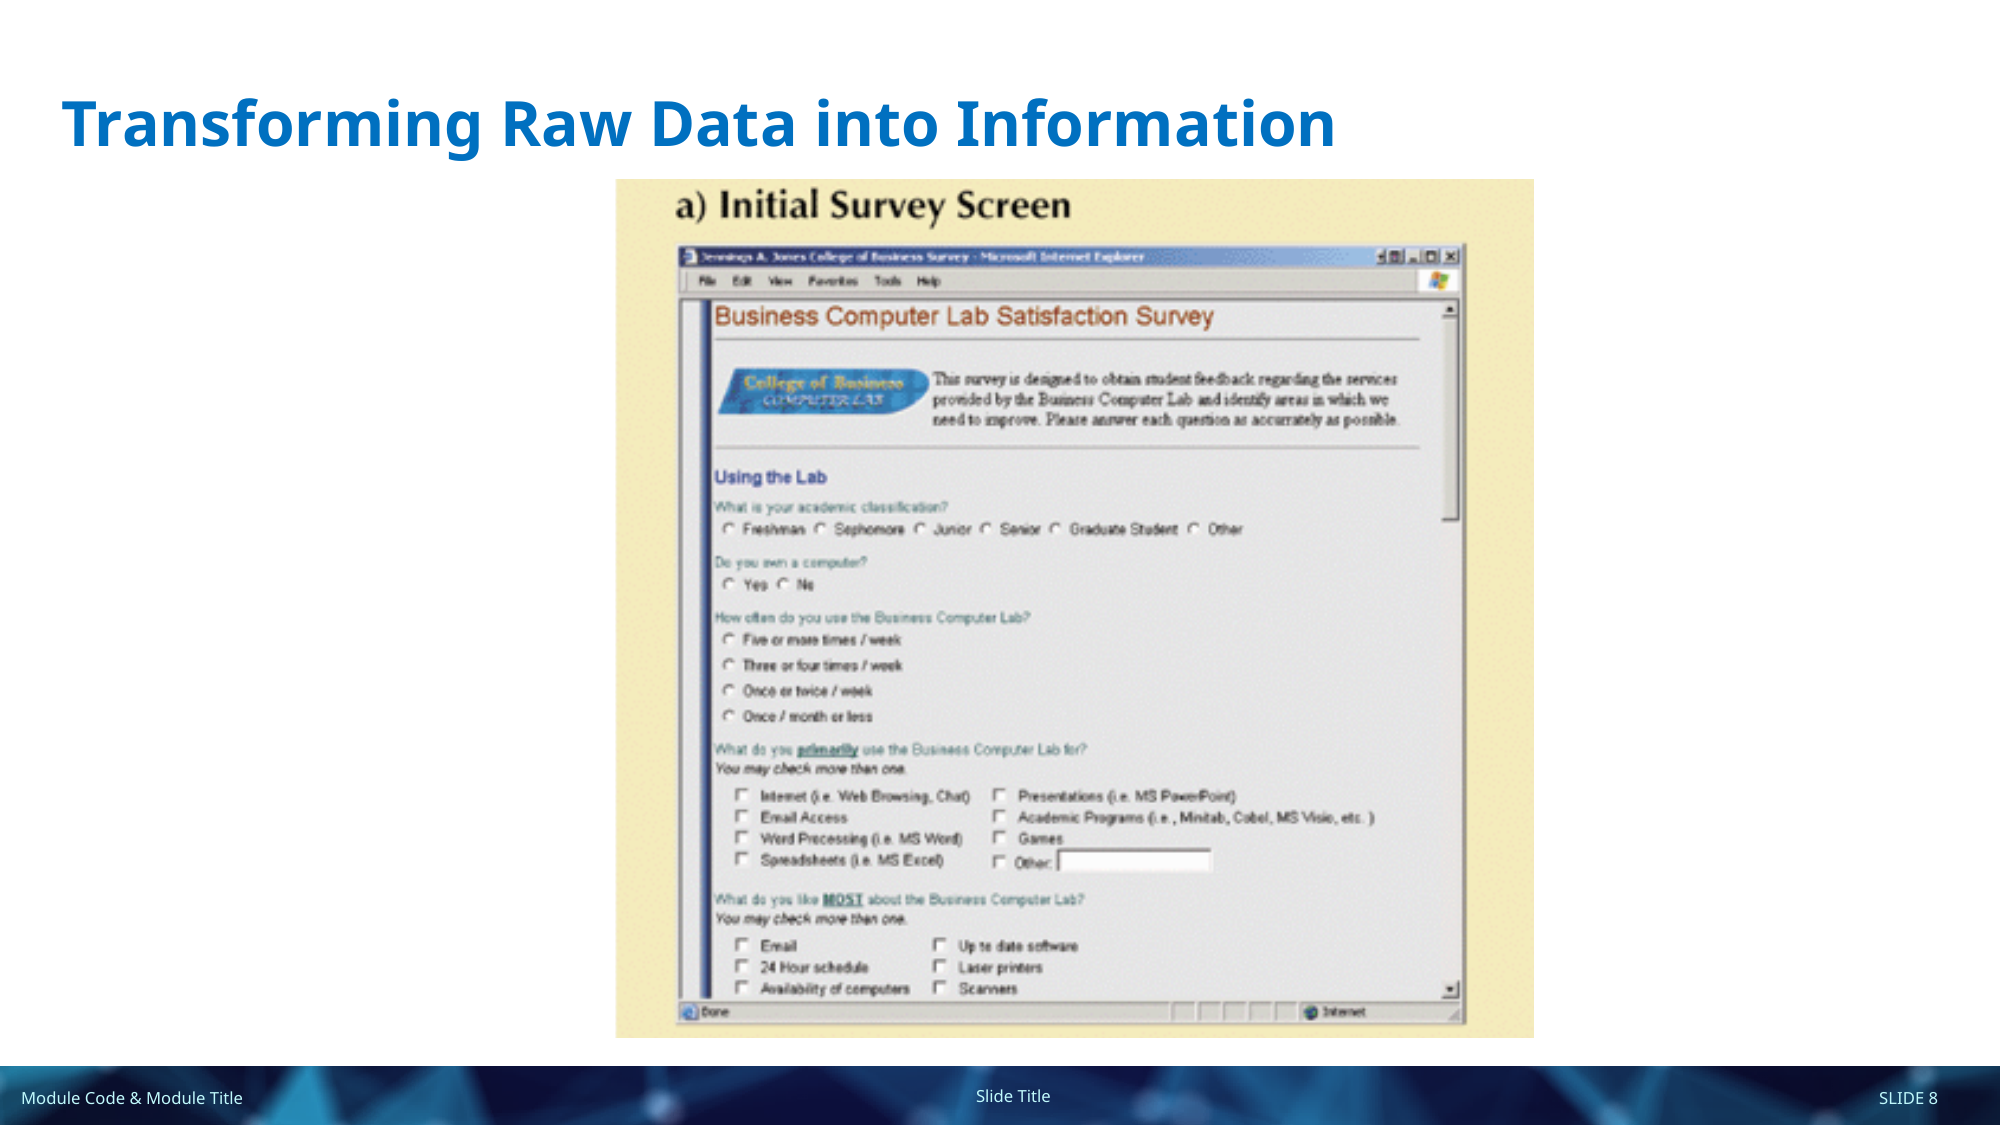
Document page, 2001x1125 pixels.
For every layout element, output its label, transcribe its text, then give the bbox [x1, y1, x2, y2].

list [615, 179, 1535, 1038]
picture [0, 1066, 2000, 1125]
title Transforming Raw Data into Information [46, 28, 1763, 216]
